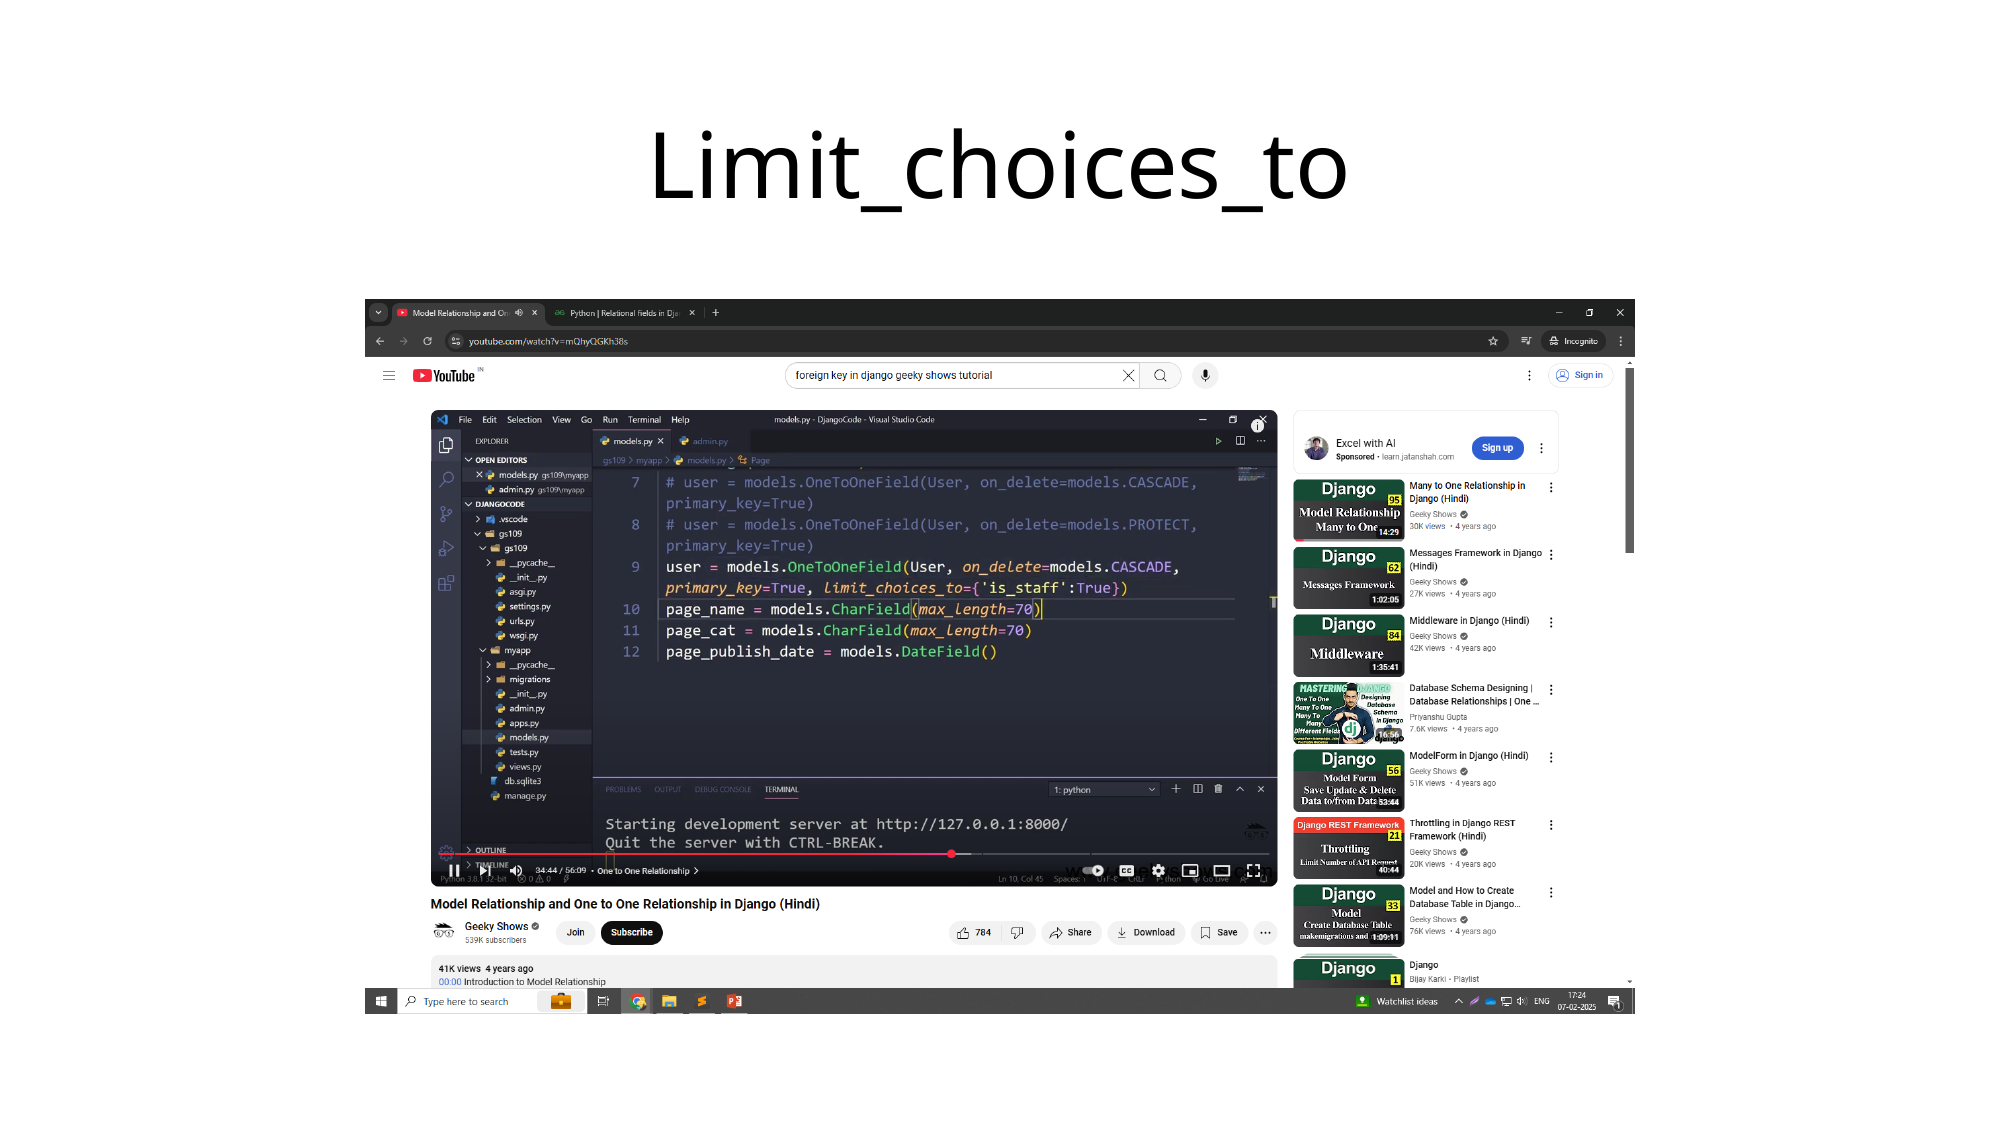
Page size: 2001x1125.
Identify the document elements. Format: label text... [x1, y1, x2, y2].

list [365, 299, 1635, 1014]
title Limit_choices_to [137, 59, 1863, 278]
